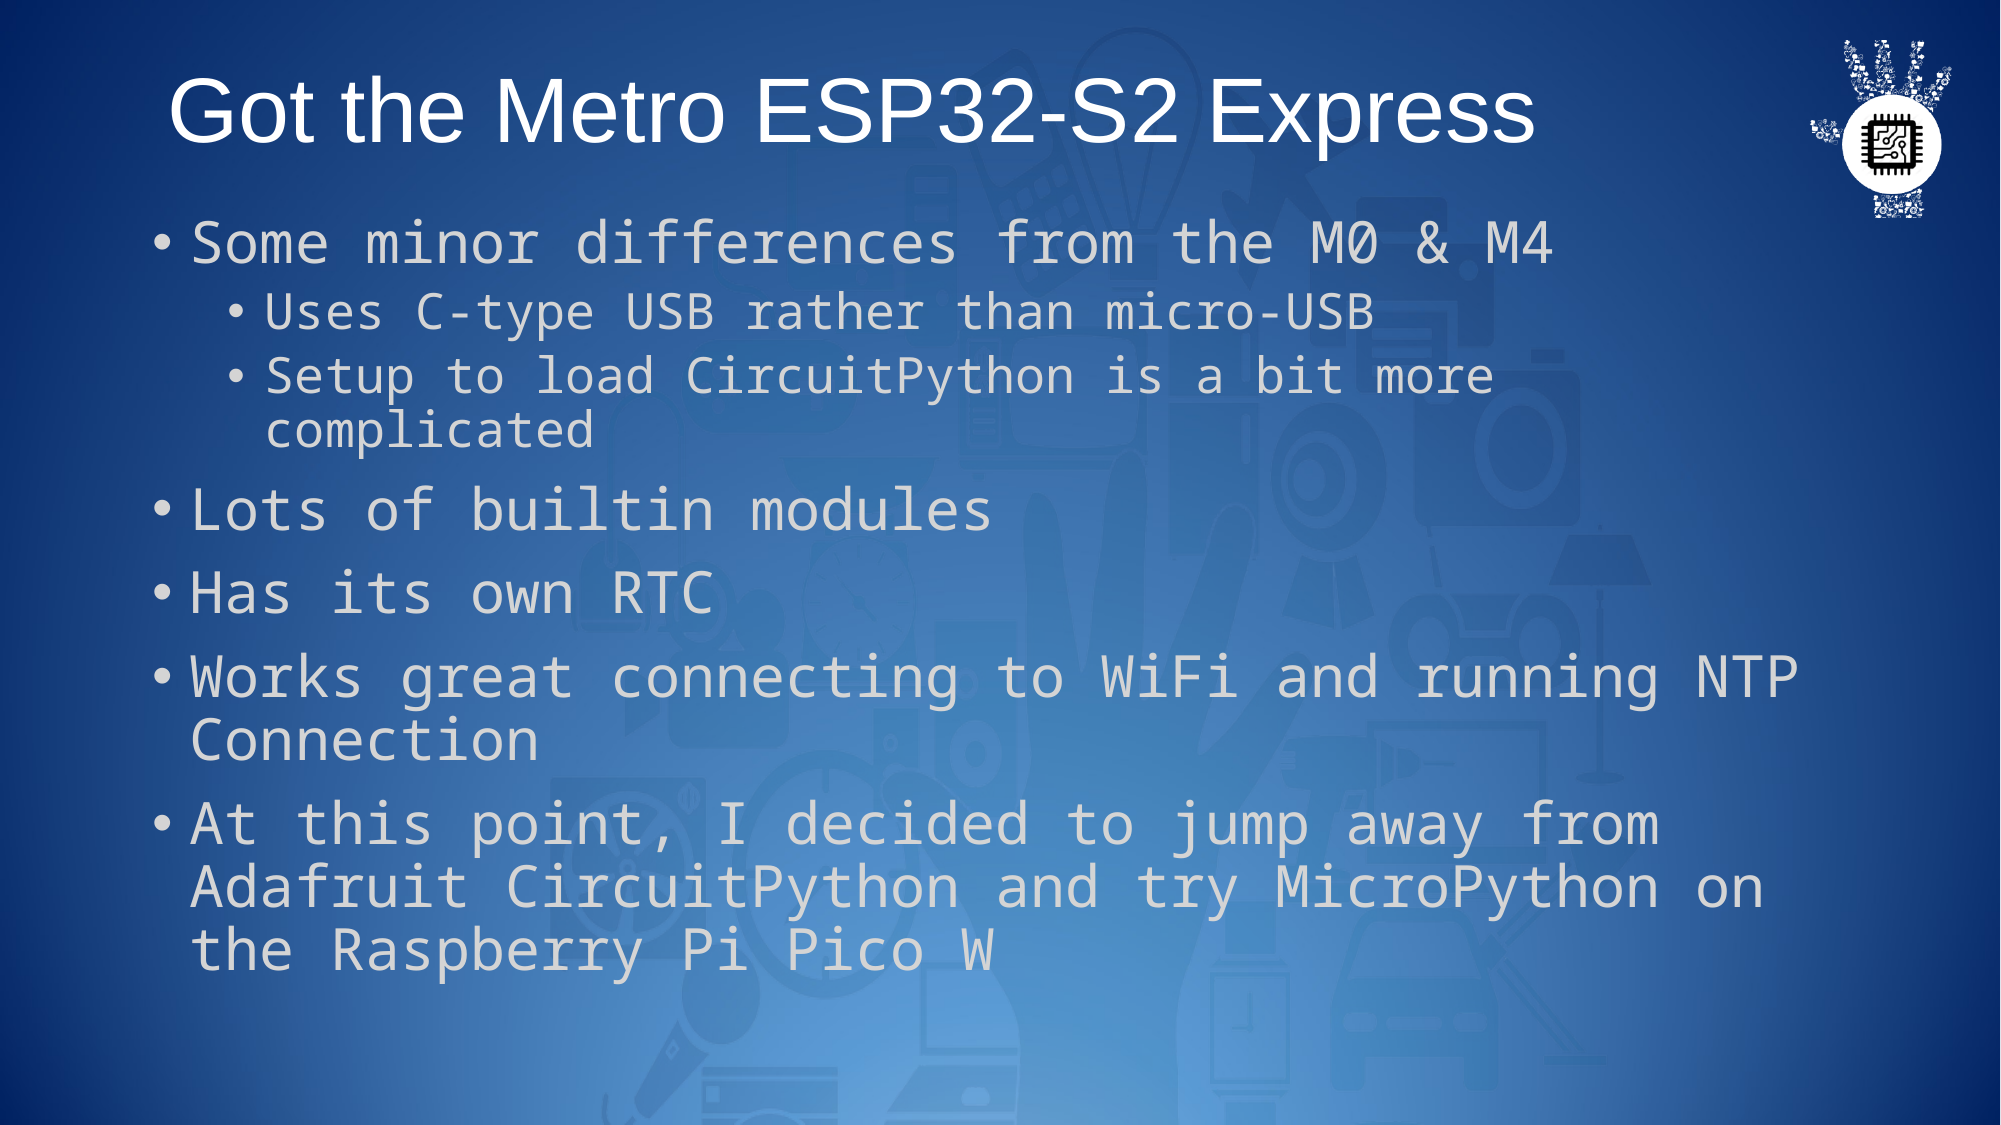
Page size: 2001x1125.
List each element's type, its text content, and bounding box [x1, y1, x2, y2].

title Got the Metro ESP32-S2 Express [33, 3, 1674, 222]
picture [0, 0, 2001, 1125]
list Some minor differences from the M0 & M4 Uses C-type USB rather than micro-USB Setup to load CircuitPython is a bit more complicated Lots of builtin modules Has its own RTC Works great connecting to WiFi and running NTP Connection At this point, I decided to jump away from Adafruit CircuitPython and try MicroPython on the Raspberry Pi Pico W [137, 205, 1863, 1080]
